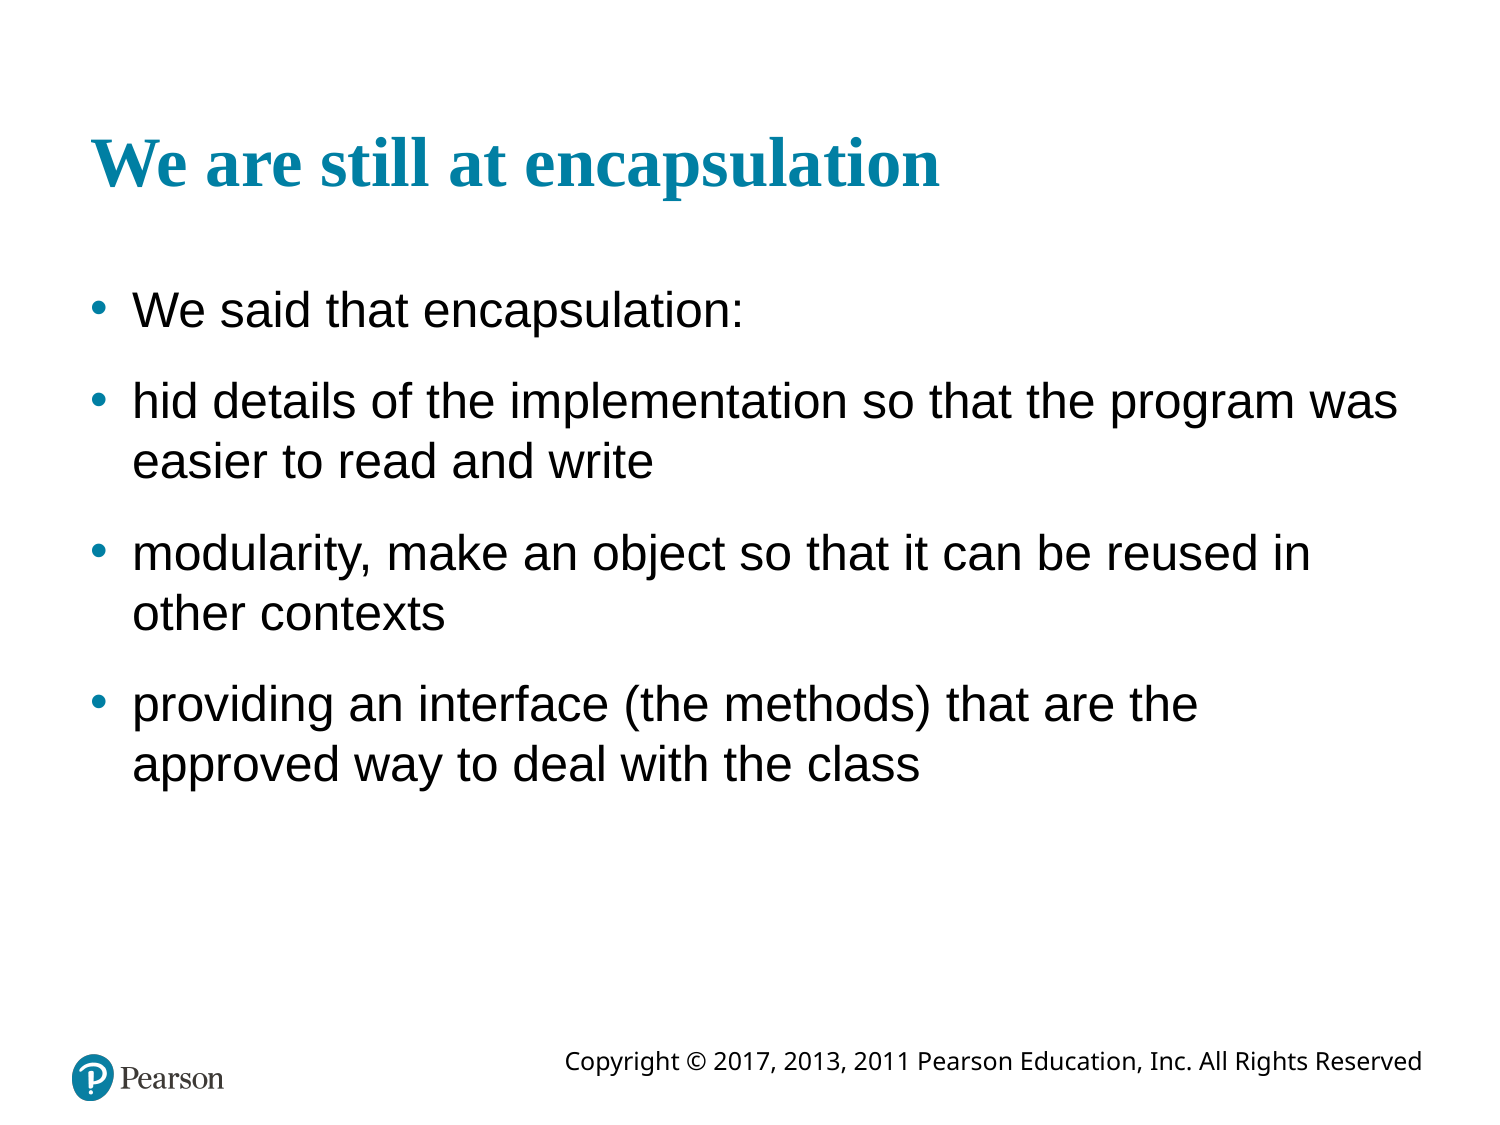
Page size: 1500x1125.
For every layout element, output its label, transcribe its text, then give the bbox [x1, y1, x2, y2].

picture [72, 1087, 83, 1101]
list We said that encapsulation: hid details of the implementation so that the program was easier to read and write modularity, make an object so that it can be reused in other contexts providing an interface (the methods) that are the approved way to deal with the class [75, 262, 1425, 1005]
picture [72, 1054, 88, 1070]
title We are still at encapsulation [75, 35, 1425, 216]
picture [98, 1054, 224, 1101]
picture [80, 1063, 106, 1088]
